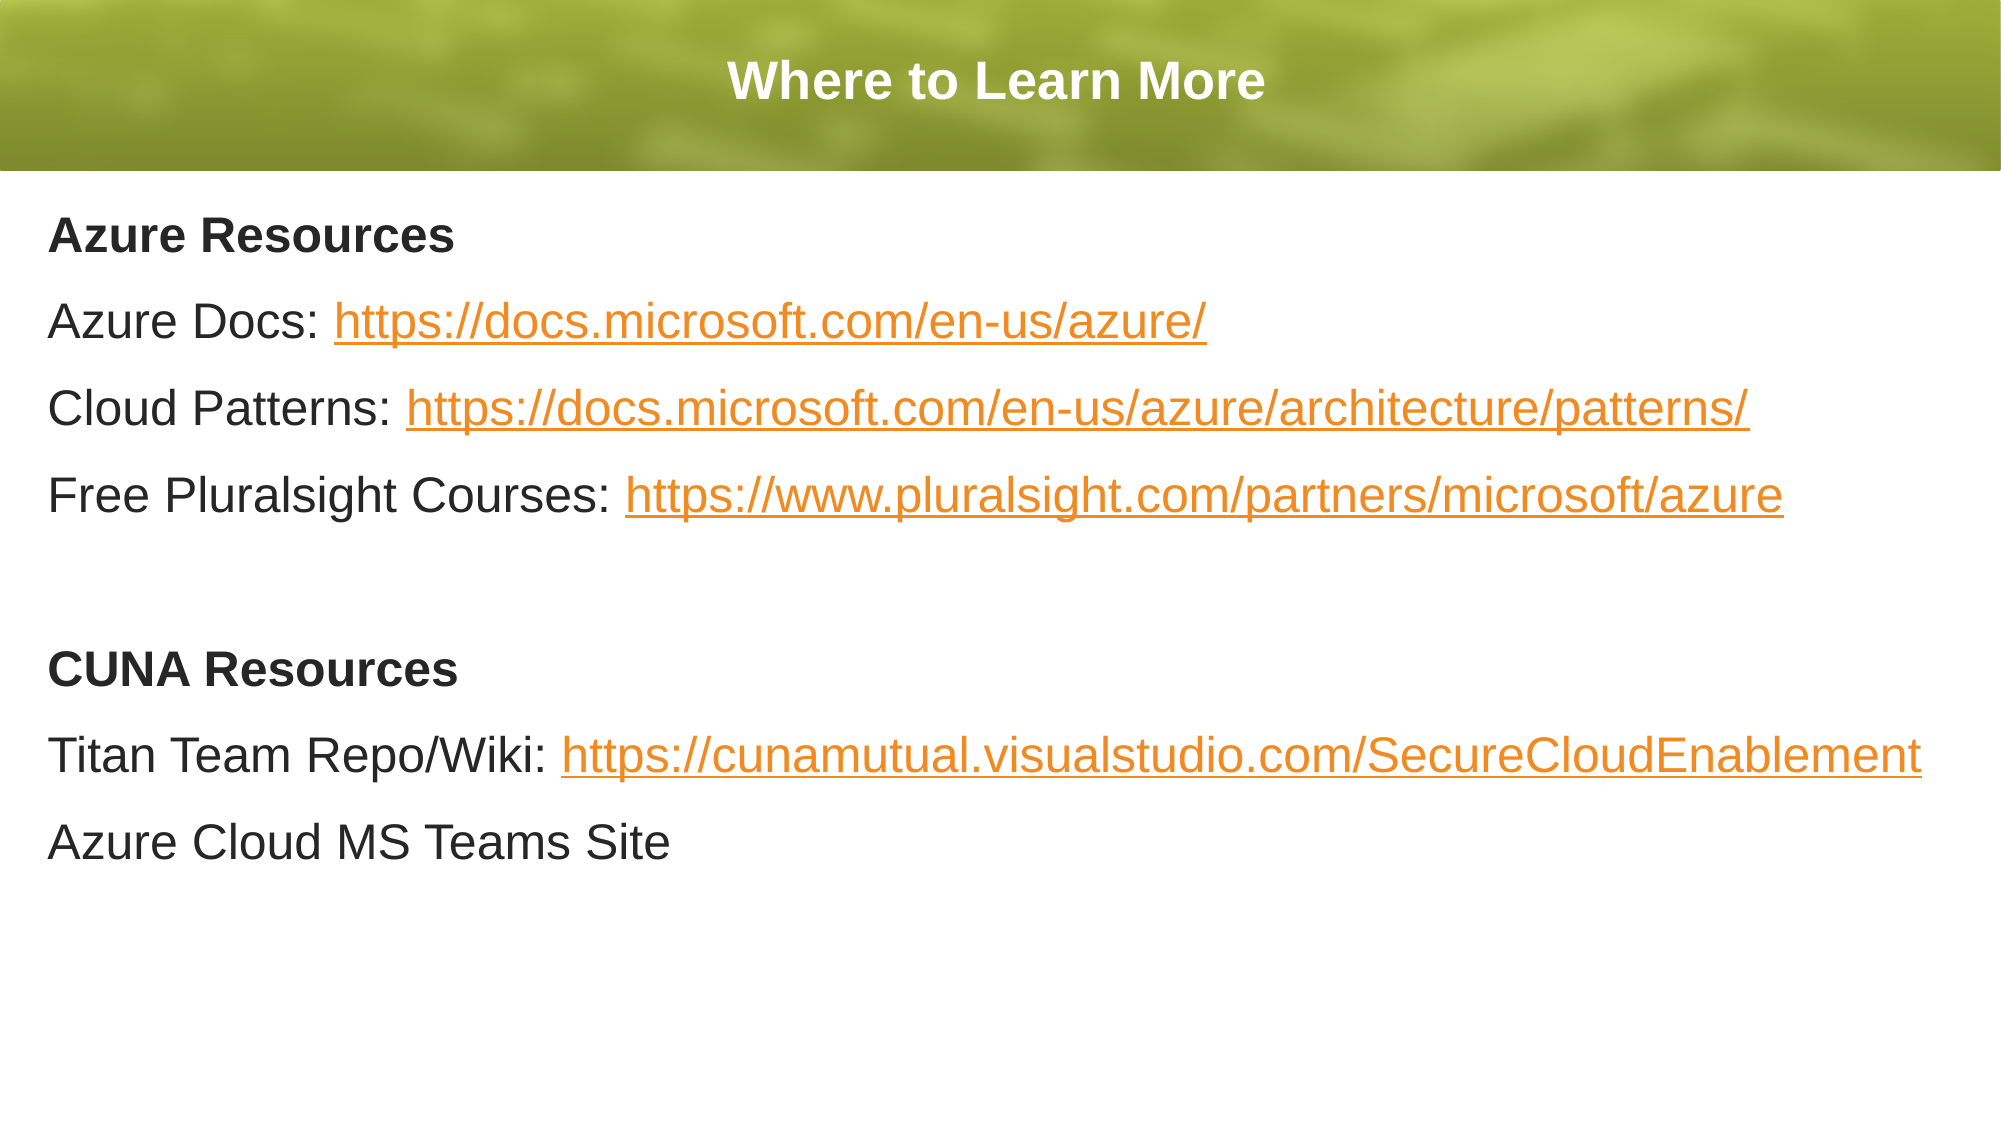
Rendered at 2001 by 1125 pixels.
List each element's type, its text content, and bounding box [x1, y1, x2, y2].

title Where to Learn More [95, 22, 1900, 141]
list Azure Resources Azure Docs: https://docs.microsoft.com/en-us/azure/ Cloud Patterns: https://docs.microsoft.com/en-us/azure/architecture/patterns/ Free Pluralsight Courses: https://www.pluralsight.com/partners/microsoft/azure CUNA Resources Titan Team Repo/Wiki: https://cunamutual.visualstudio.com/SecureCloudEnablement Azure Cloud MS Teams Site [32, 188, 1958, 1100]
picture [0, 0, 2000, 171]
